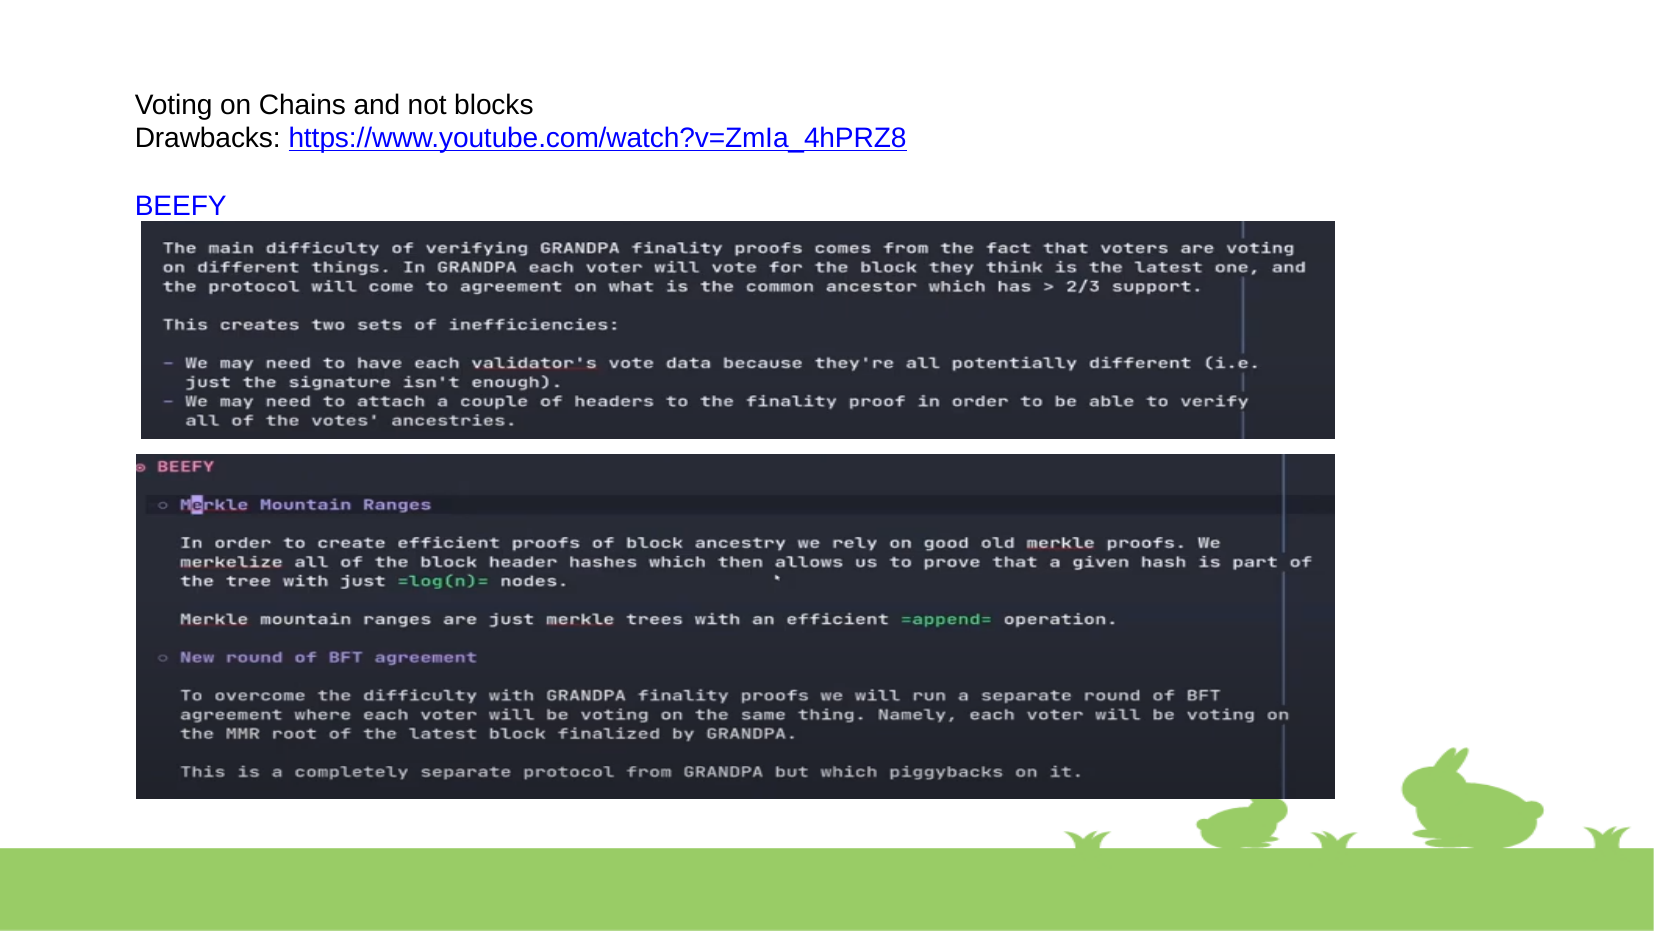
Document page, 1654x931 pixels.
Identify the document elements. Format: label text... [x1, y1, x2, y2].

picture [0, 0, 1654, 931]
text_box Voting on Chains and not blocks Drawbacks: https://www.youtube.com/watch?v=ZmIa_4hPRZ8 BEEFY [120, 78, 1530, 219]
